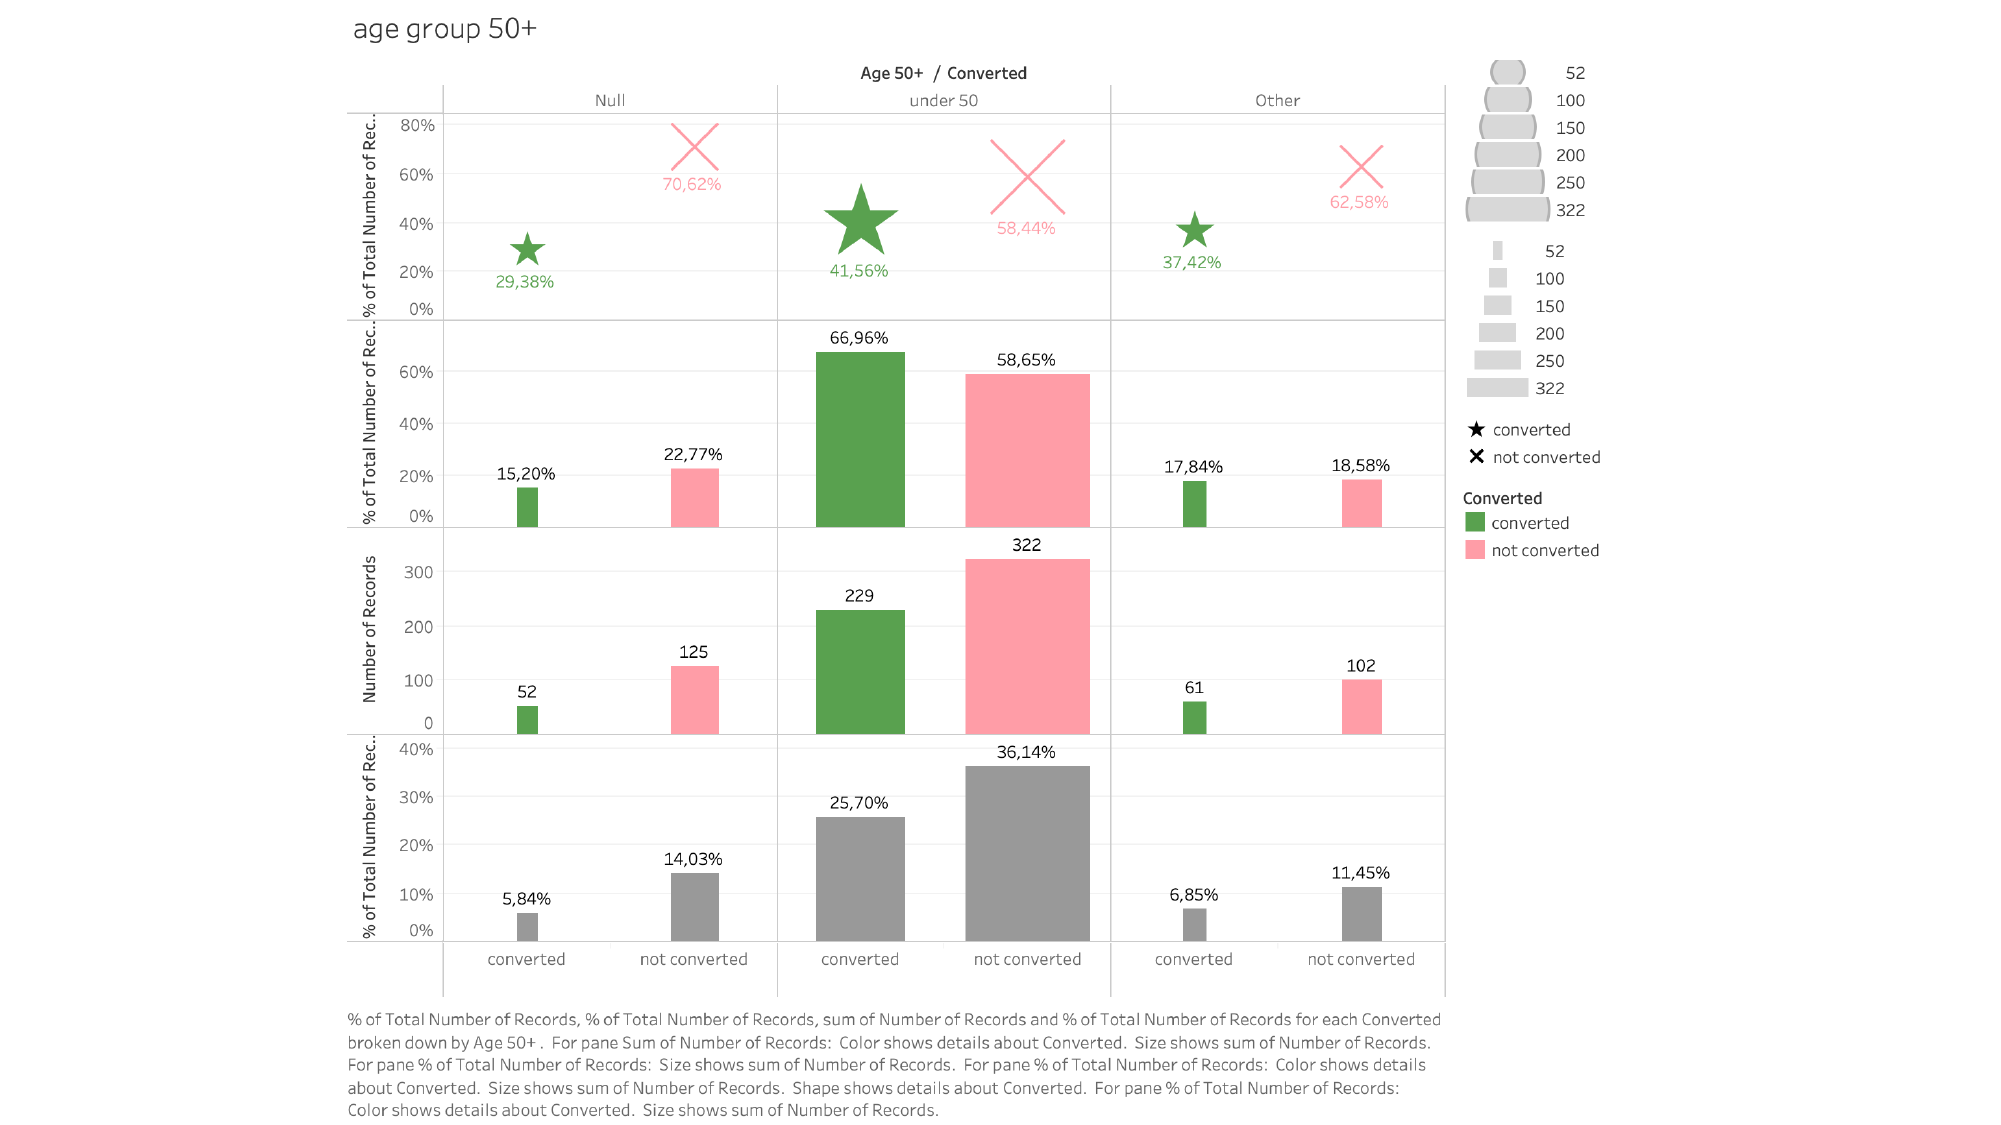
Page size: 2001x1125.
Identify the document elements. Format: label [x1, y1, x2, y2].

picture [347, 0, 1653, 1125]
